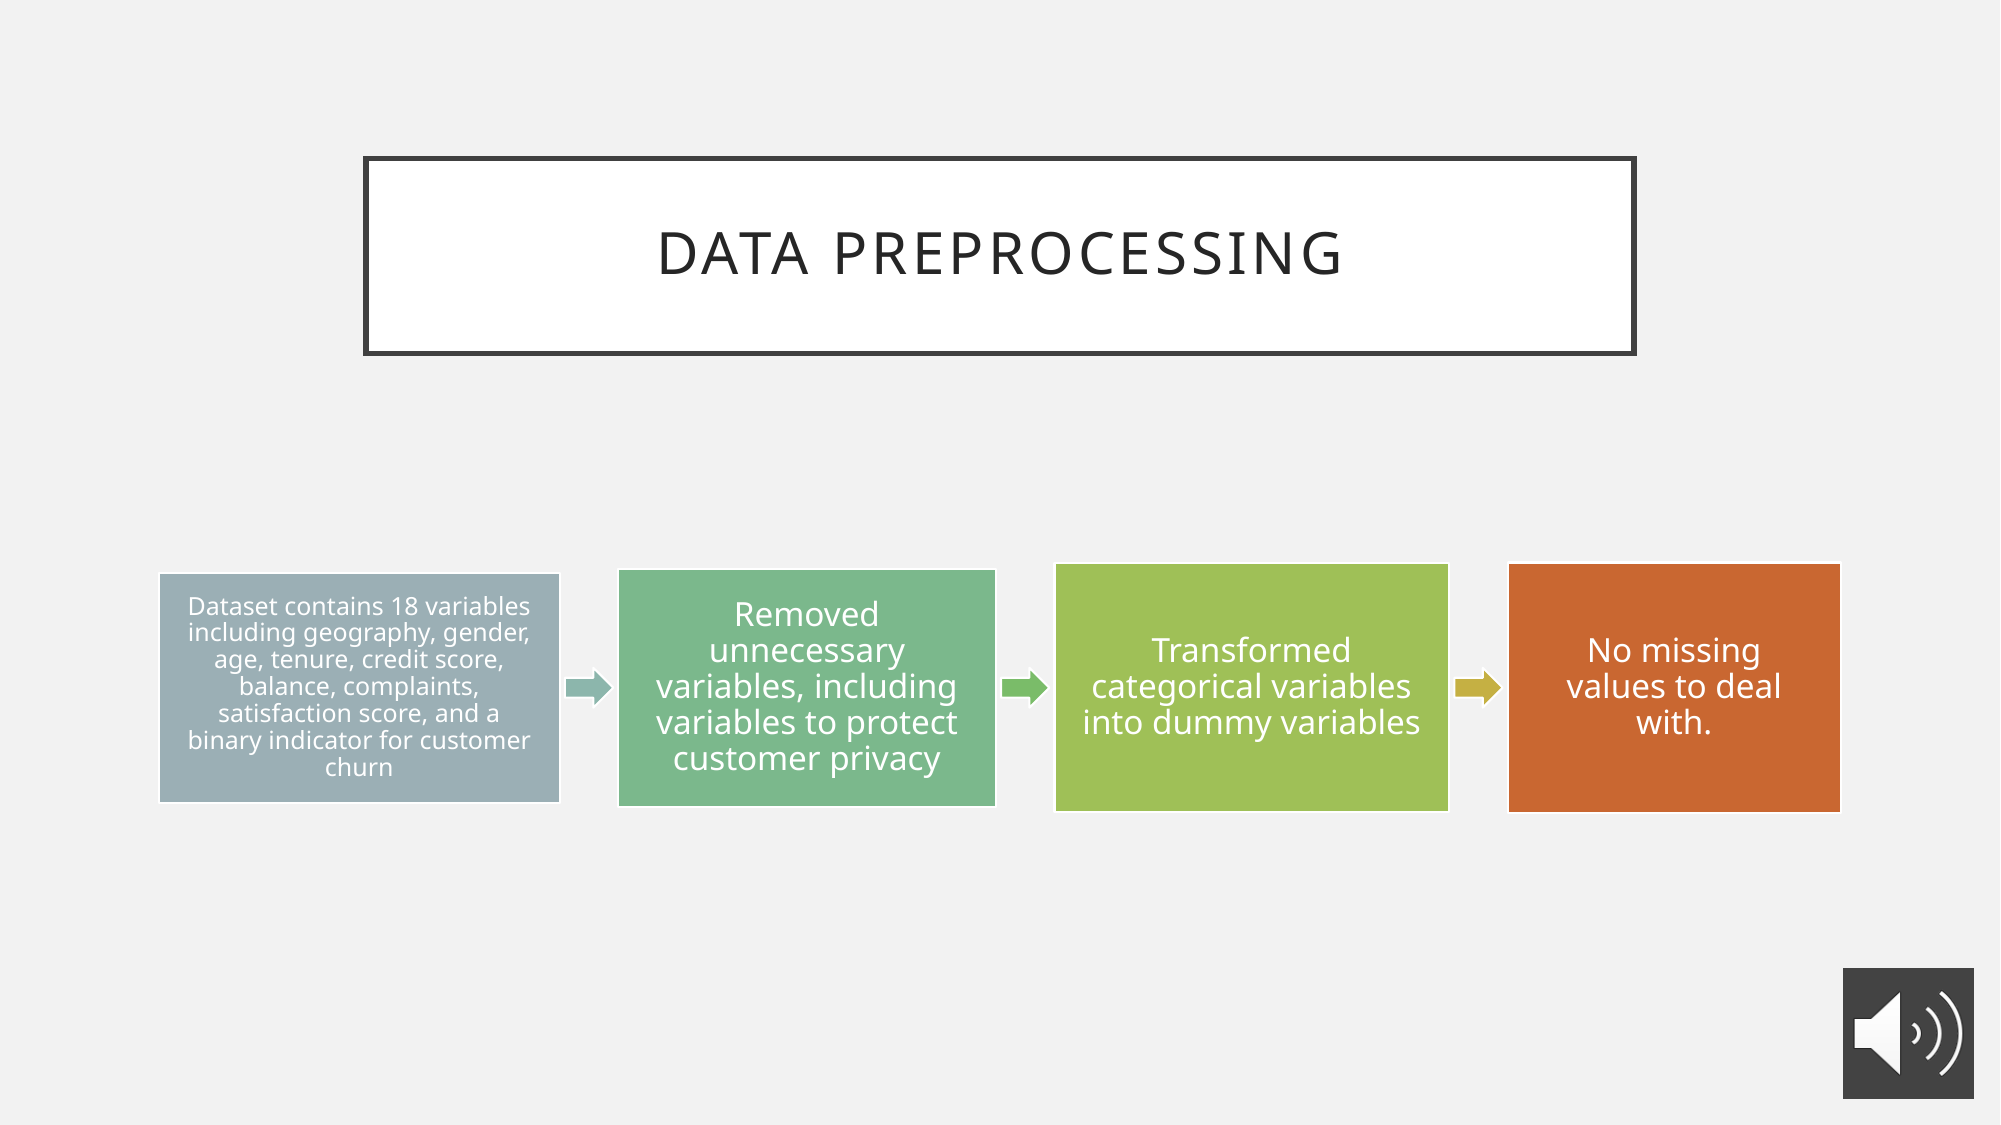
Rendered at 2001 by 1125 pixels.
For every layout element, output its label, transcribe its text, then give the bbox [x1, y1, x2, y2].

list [158, 432, 1842, 943]
title Data preprocessing [363, 156, 1637, 356]
picture [1841, 966, 1975, 1100]
